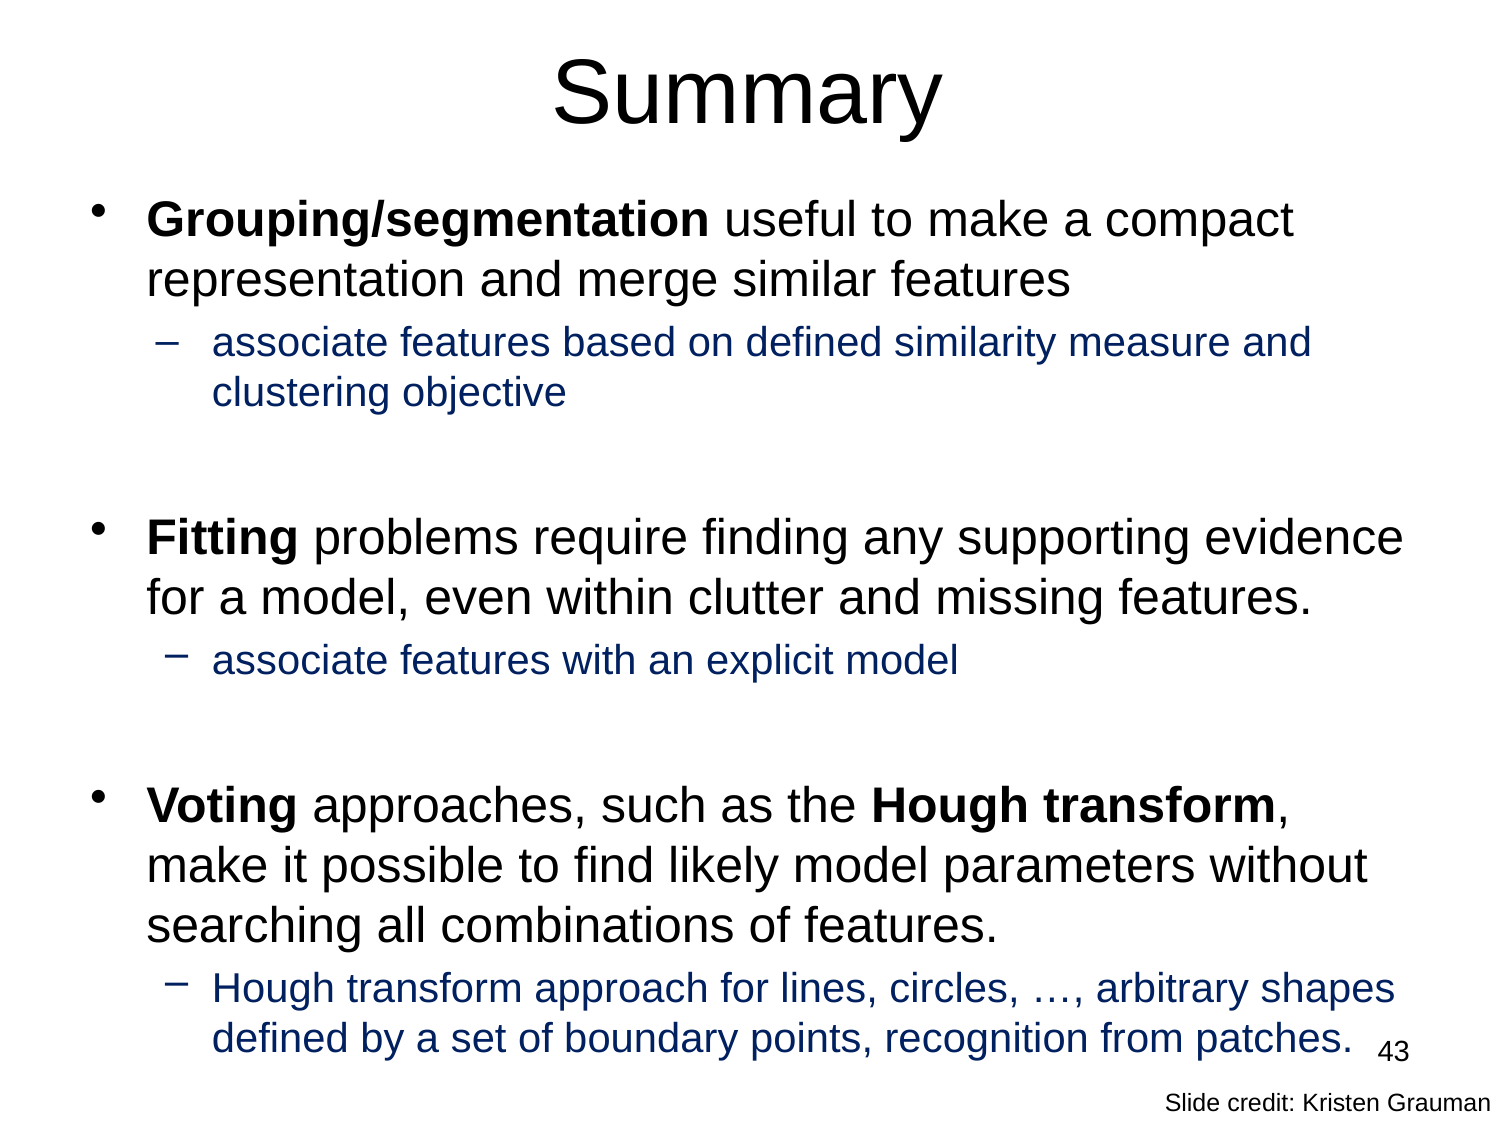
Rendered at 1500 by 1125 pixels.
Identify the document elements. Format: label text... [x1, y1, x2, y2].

slide_number 43 [1074, 1024, 1426, 1103]
list Grouping/segmentation useful to make a compact representation and merge similar features associate features based on defined similarity measure and clustering objective Fitting problems require finding any supporting evidence for a model, even within clutter and missing features. associate features with an explicit model Voting approaches, such as the Hough transform, make it possible to find likely model parameters without searching all combinations of features. Hough transform approach for lines, circles, …, arbitrary shapes defined by a set of boundary points, recognition from patches. [74, 178, 1426, 964]
title Summary [72, 0, 1424, 182]
text_box Slide credit: Kristen Grauman [1149, 1079, 1500, 1125]
